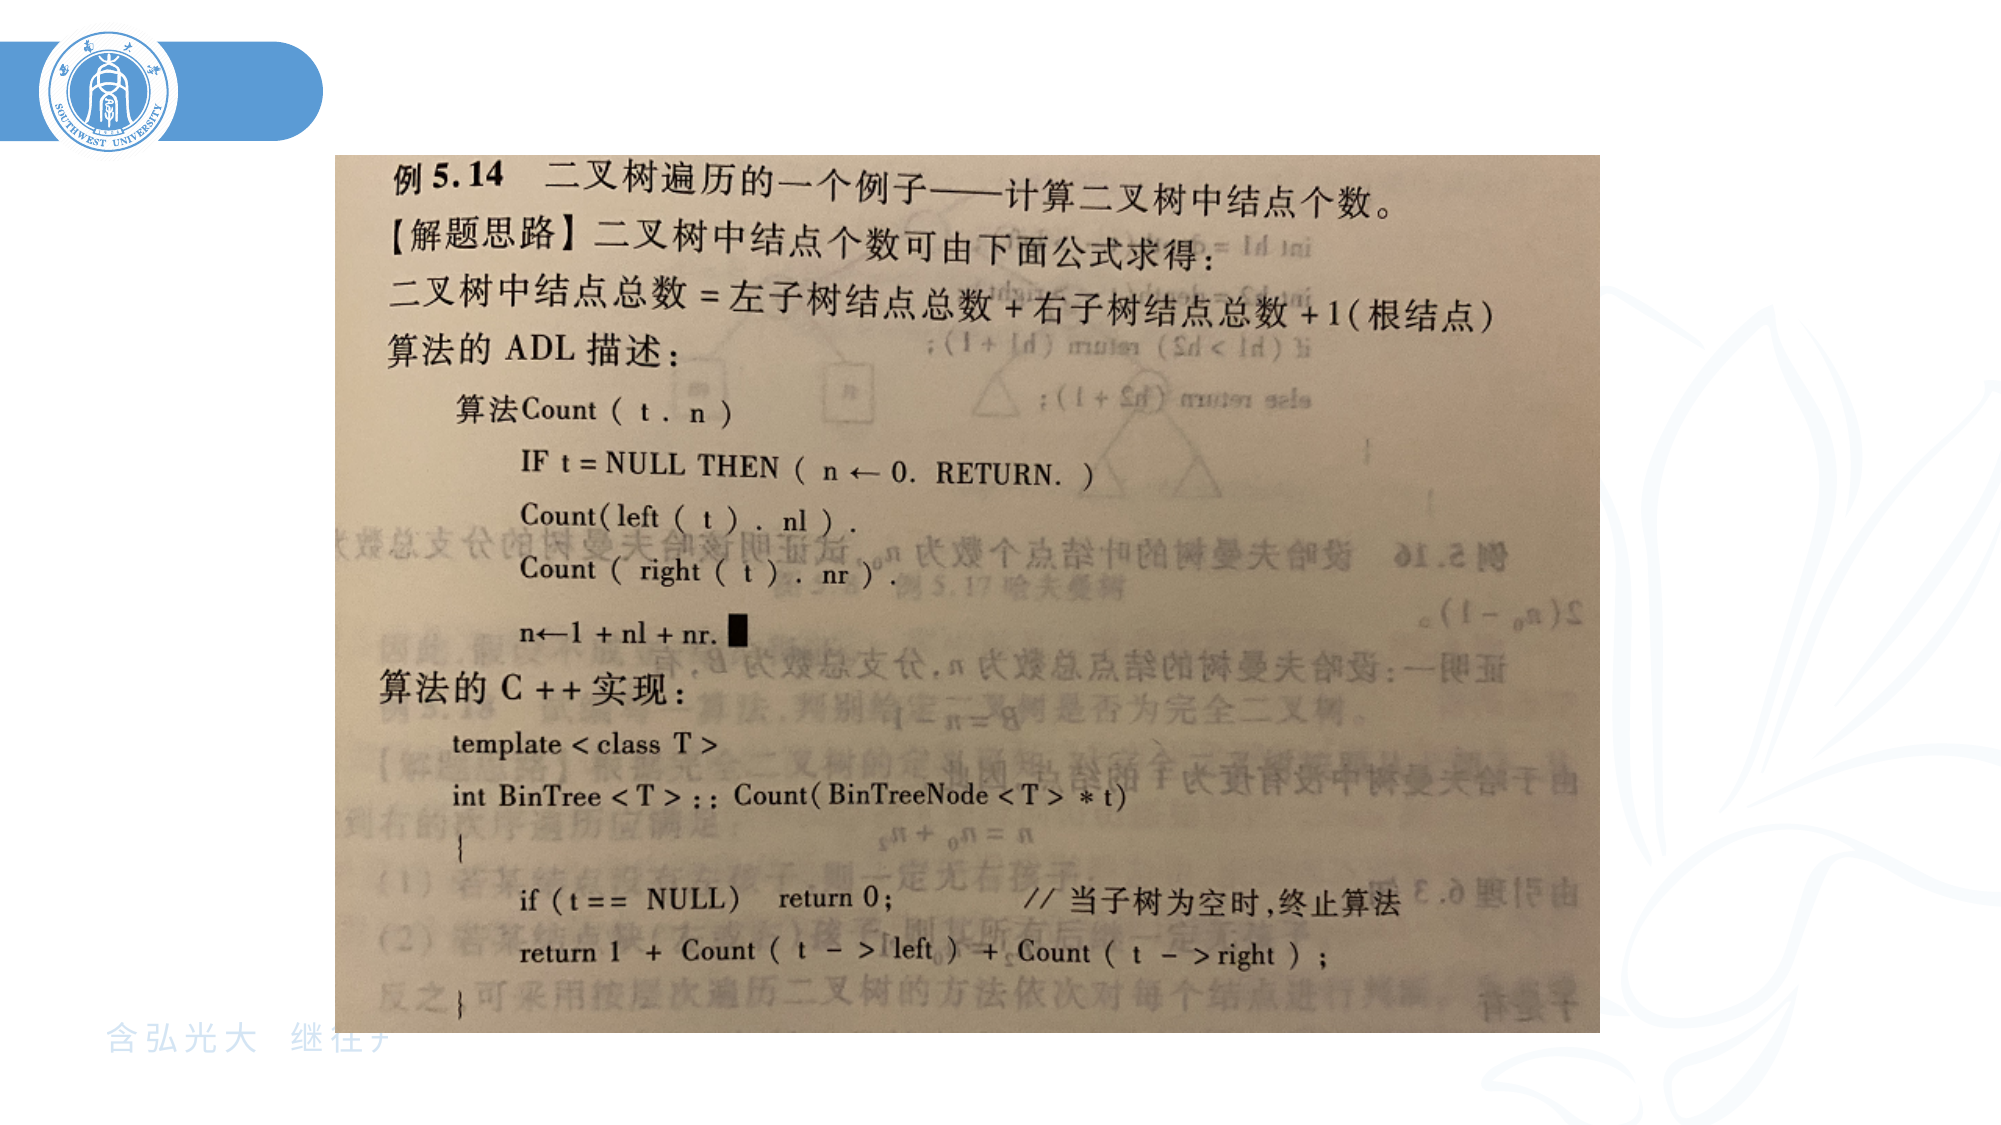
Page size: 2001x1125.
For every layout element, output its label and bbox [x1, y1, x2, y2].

picture [335, 155, 1600, 1033]
